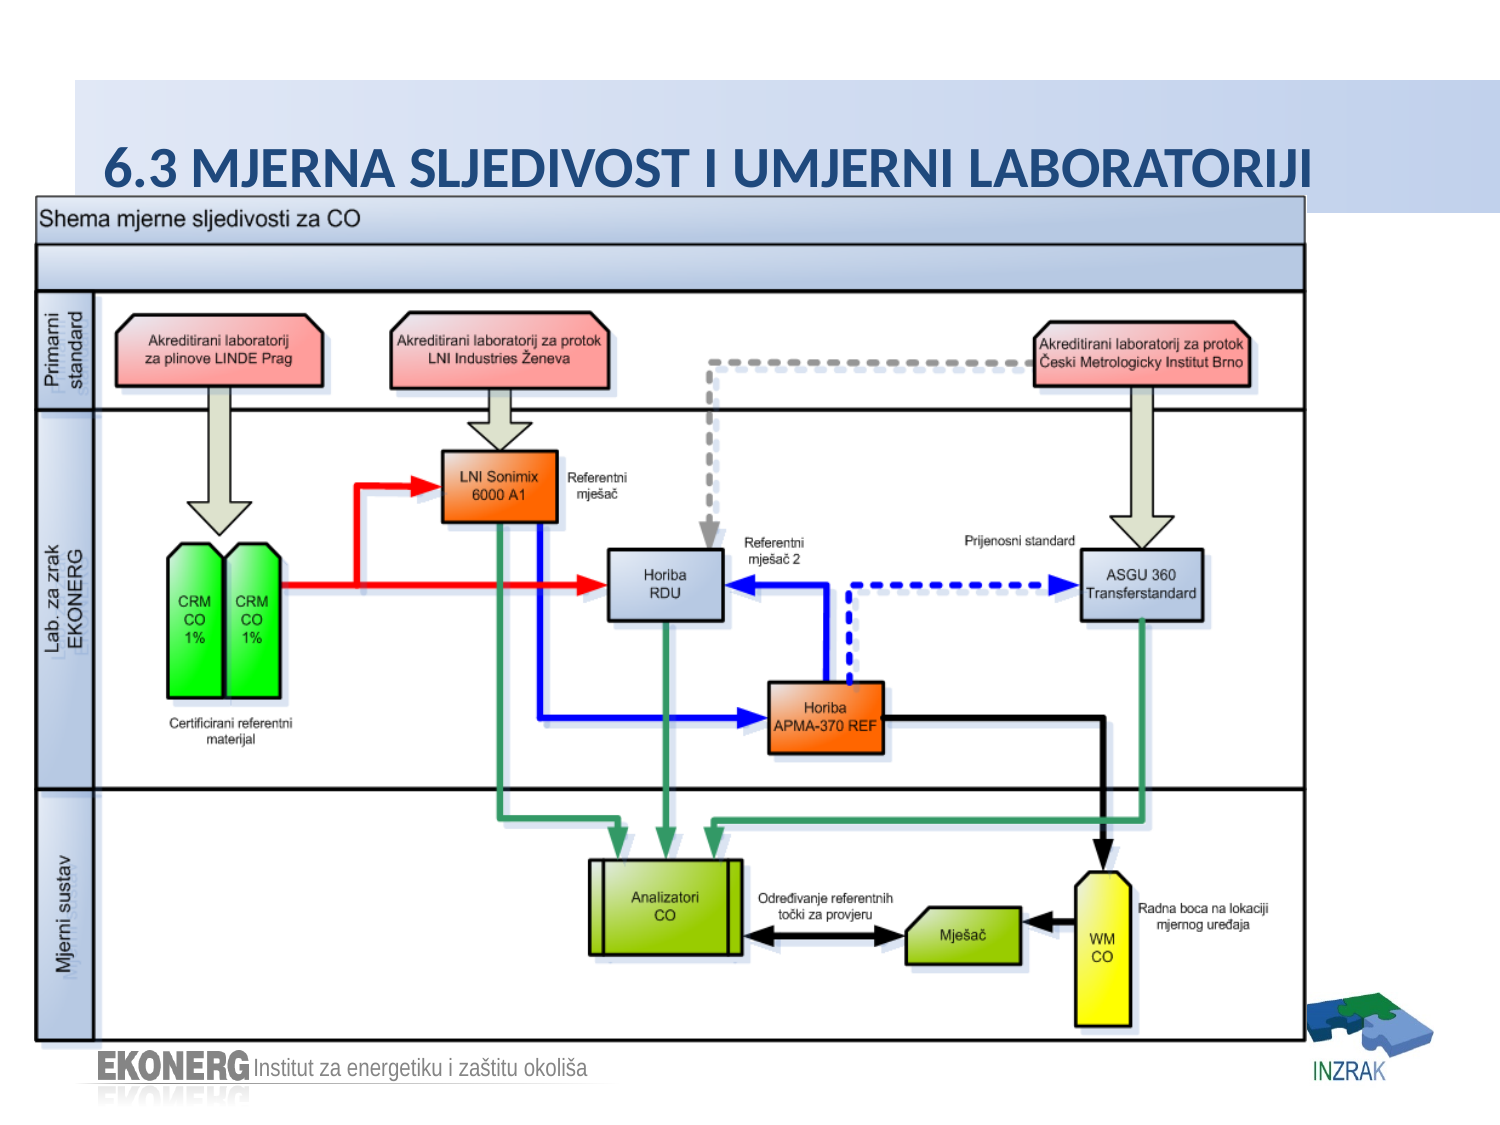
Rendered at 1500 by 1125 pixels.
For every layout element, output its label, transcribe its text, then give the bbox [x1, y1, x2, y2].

picture [34, 194, 1434, 1088]
title 6.3 MJERNA SLJEDIVOST I UMJERNI LABORATORIJI [75, 80, 1500, 213]
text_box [61, 1058, 636, 1112]
